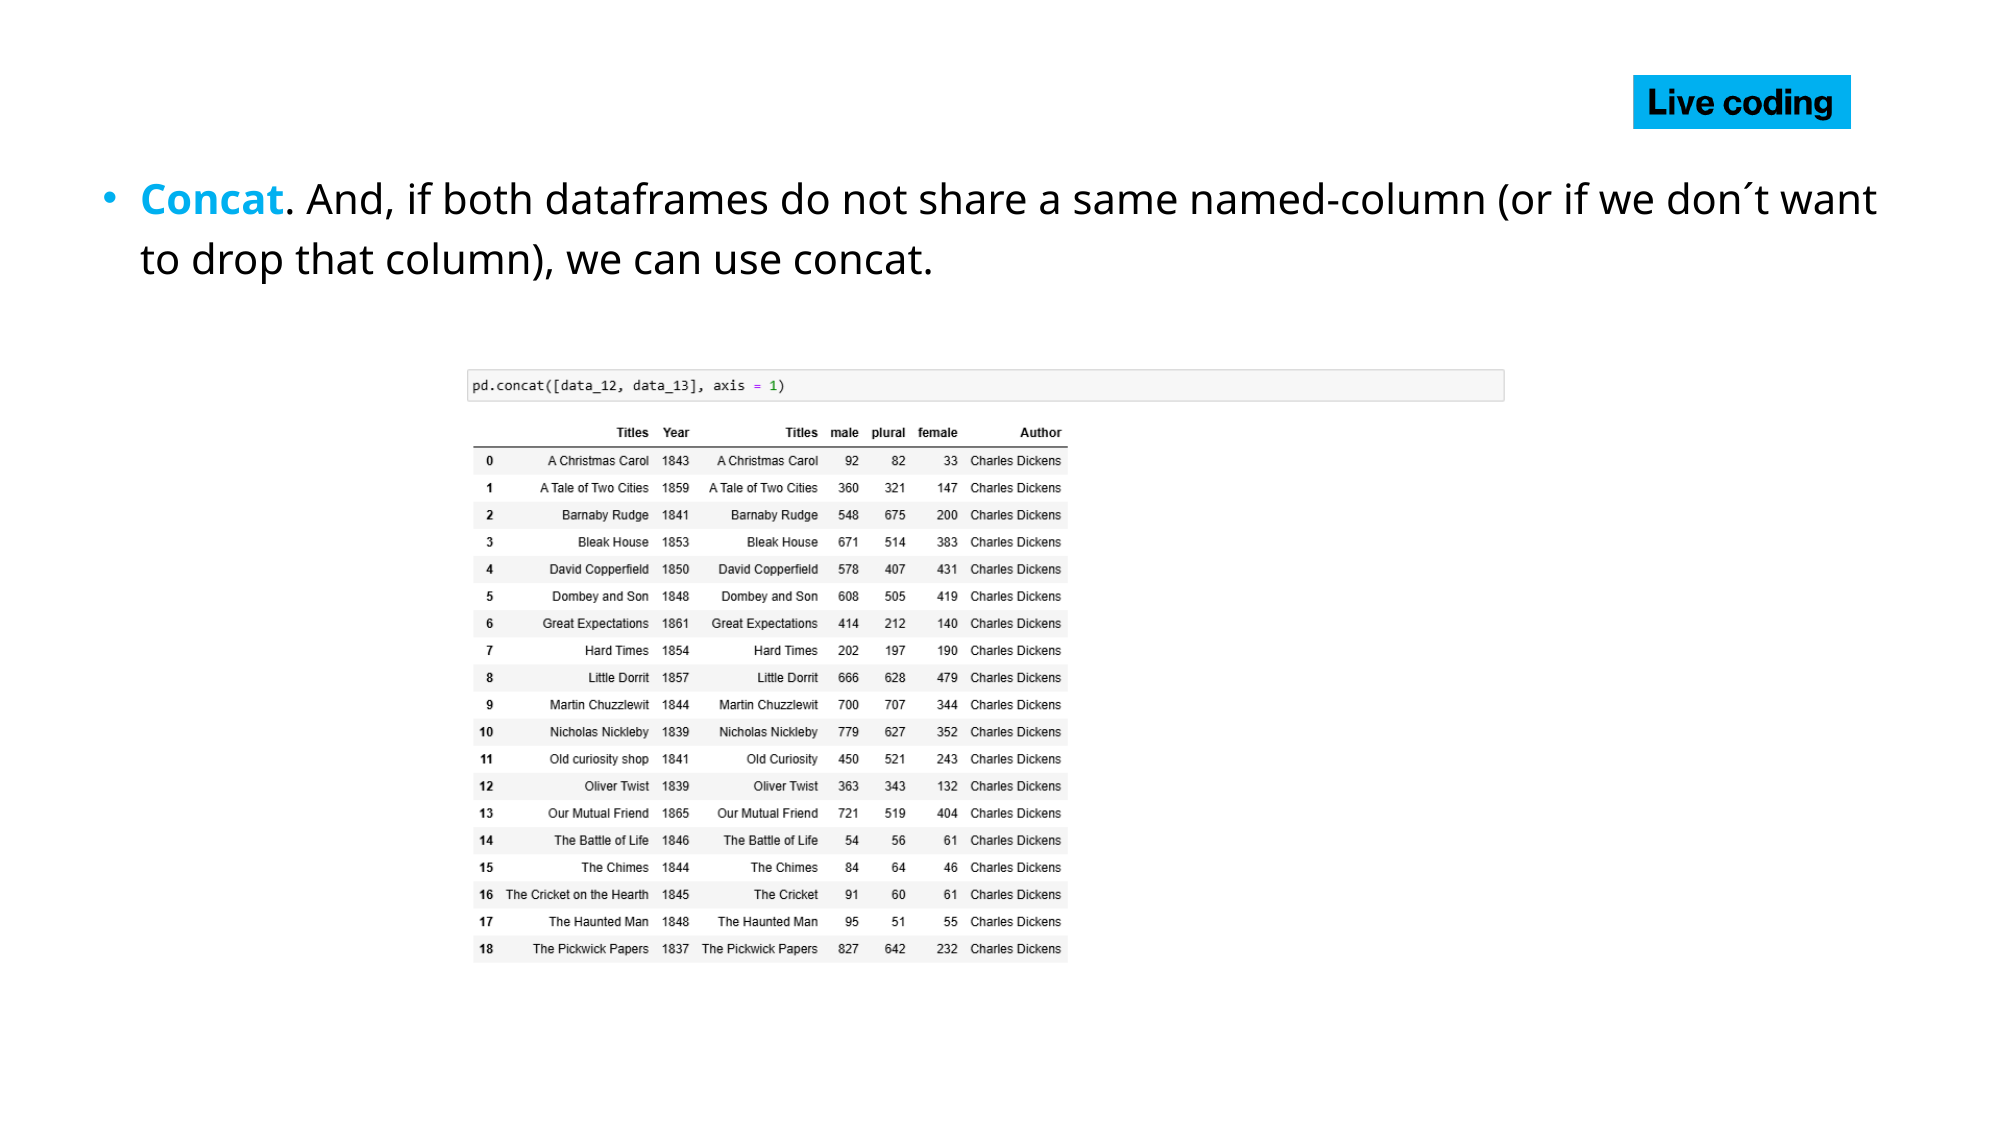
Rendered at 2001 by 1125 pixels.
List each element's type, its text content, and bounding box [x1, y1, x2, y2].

list Concat. And, if both dataframes do not share a same named-column (or if we don´t want to drop that column), we can use concat. [87, 155, 1918, 1038]
picture [463, 362, 1512, 970]
picture [1626, 70, 1854, 144]
